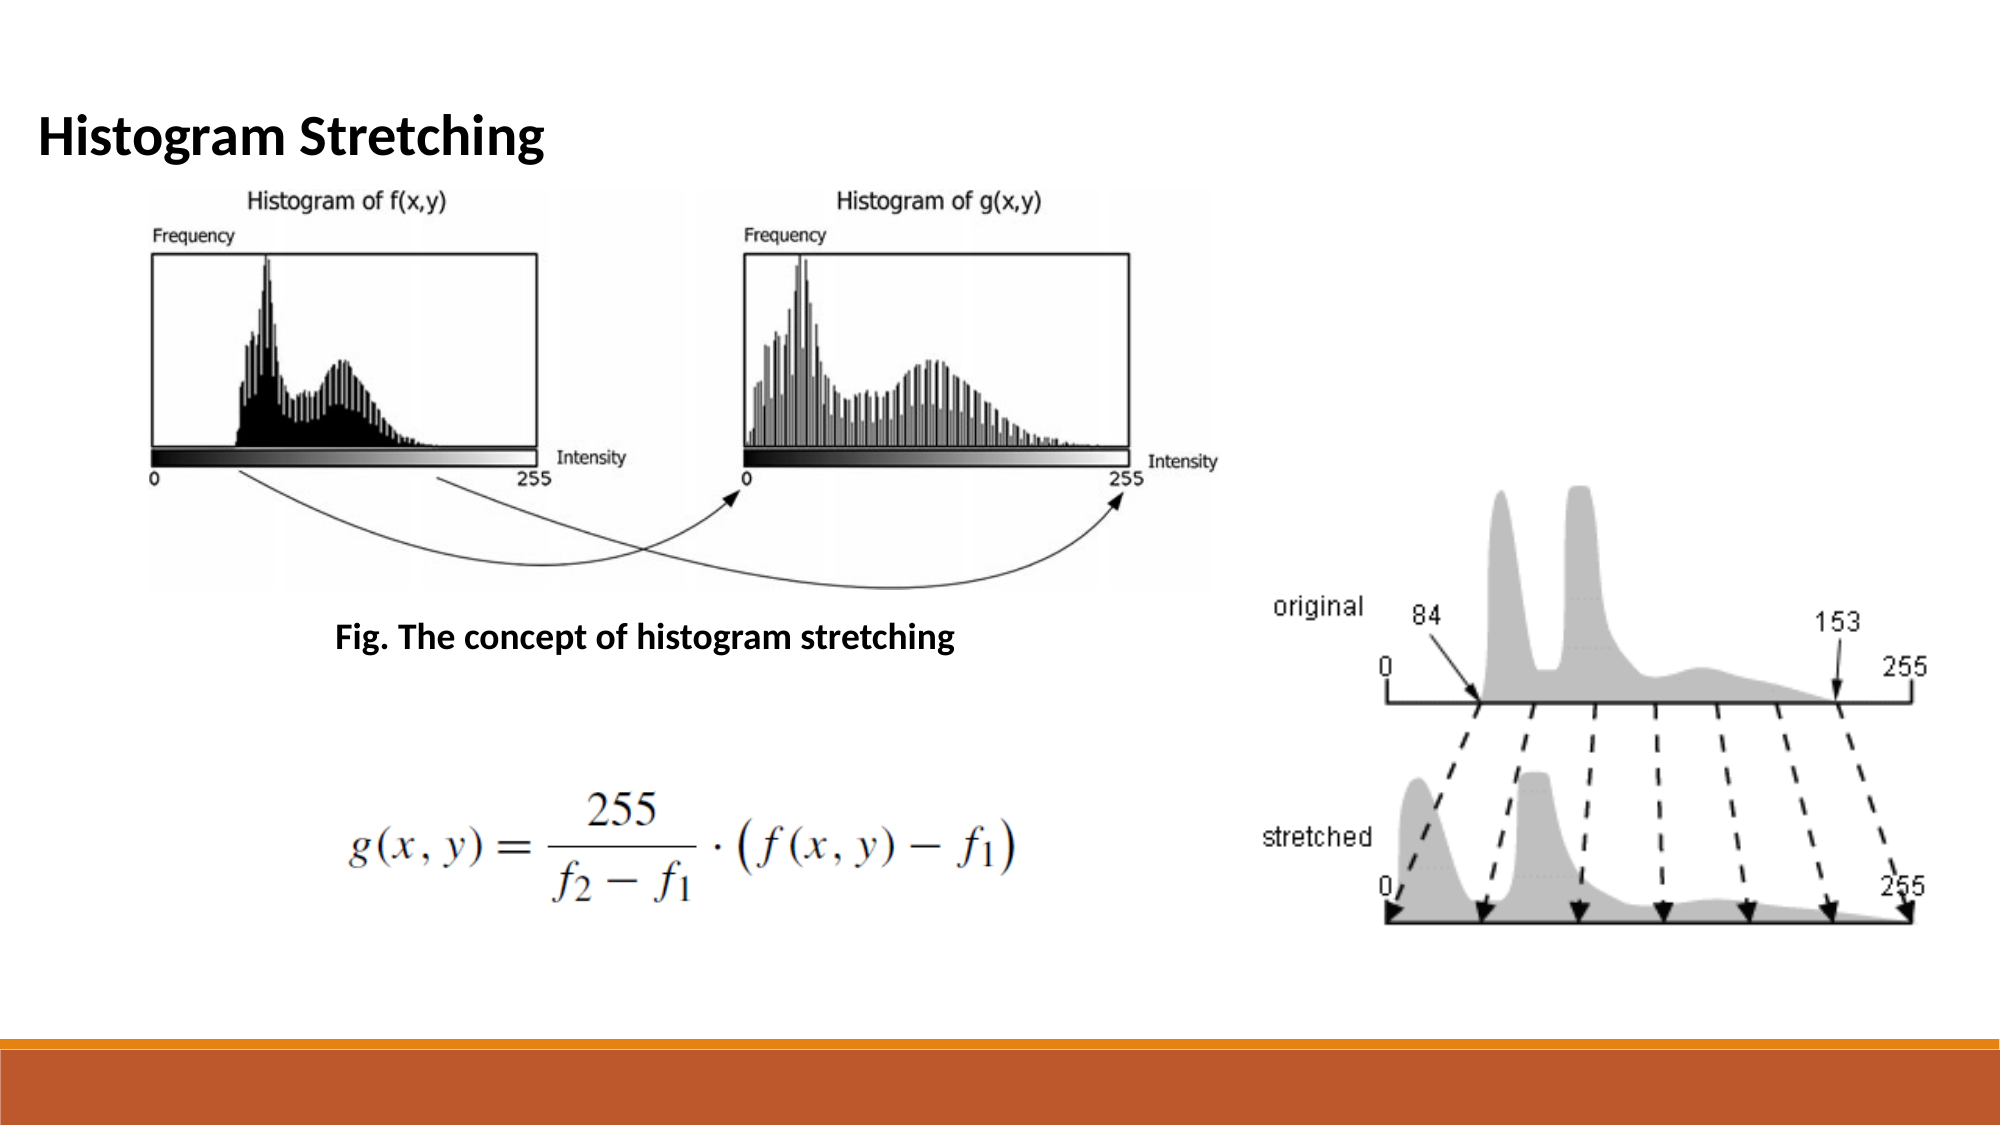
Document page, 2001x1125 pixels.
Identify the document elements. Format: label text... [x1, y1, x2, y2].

picture [307, 779, 1060, 928]
text_box Fig. The concept of histogram stretching [320, 604, 971, 664]
text_box Histogram Stretching [24, 89, 560, 175]
picture [147, 189, 1220, 591]
picture [1243, 454, 1939, 1015]
